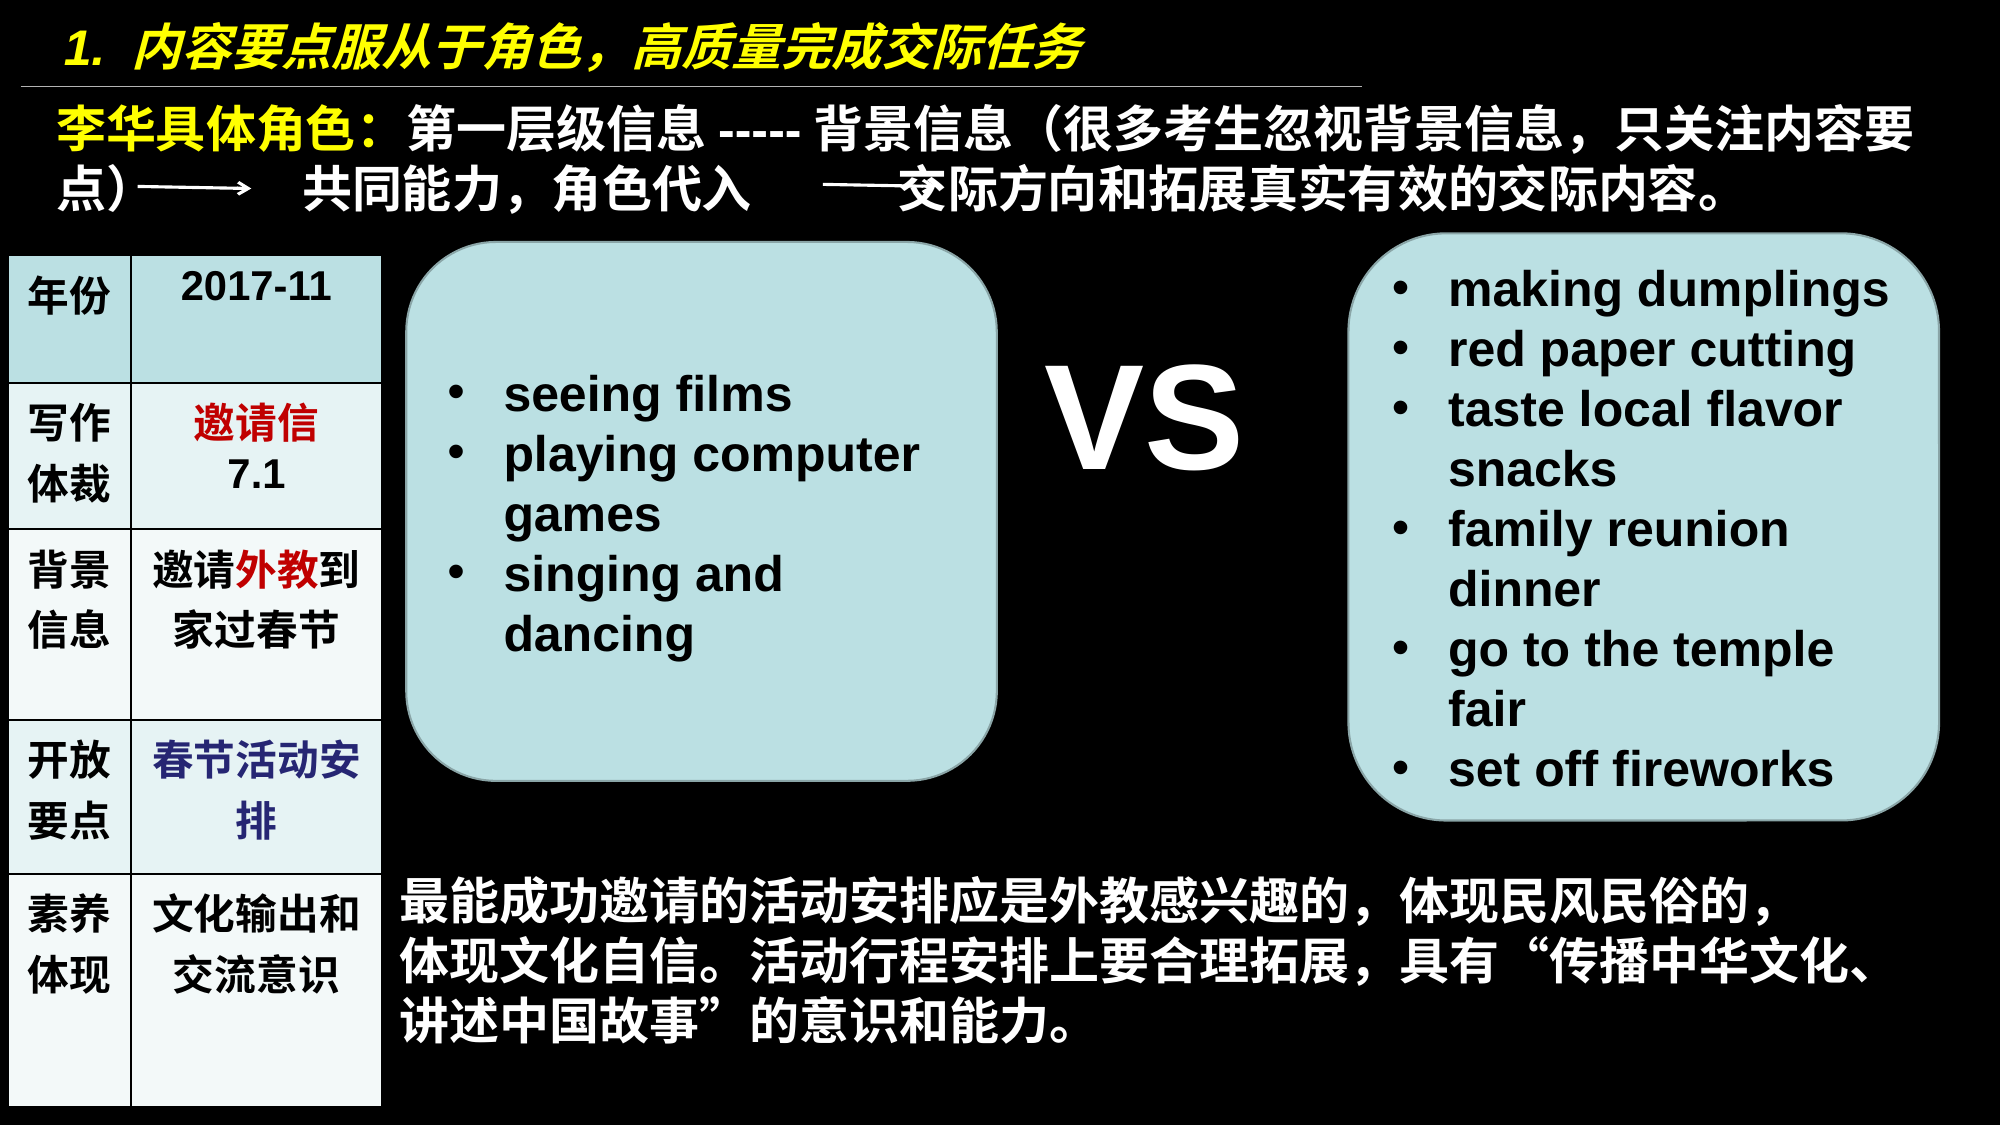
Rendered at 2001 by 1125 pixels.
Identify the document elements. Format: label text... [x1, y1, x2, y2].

table_cell 写作体裁 [9, 384, 130, 528]
text_box seeing films playing computer games singing and dancing [405, 240, 998, 782]
text_box VS [1030, 311, 1277, 507]
table_cell 春节活动安排 [132, 721, 381, 873]
table_cell 邀请外教到家过春节 [132, 530, 381, 719]
text_box making dumplings red paper cutting taste local flavor snacks family reunion dinner go to the temple fair set off fireworks [1347, 232, 1941, 822]
table_cell 文化输出和交流意识 [132, 875, 381, 1106]
text_box 李华具体角色：第一层级信息-----背景信息（很多考生忽视背景信息，只关注内容要点） 共同能力，角色代入 交际方向和拓展真实有效的交际内容。 [40, 89, 1962, 226]
table_header 年份 [9, 256, 130, 382]
table_cell 背景信息 [9, 530, 130, 719]
text_box 1. 内容要点服从于角色，高质量完成交际任务 [48, 7, 1276, 83]
table_cell 开放要点 [9, 721, 130, 873]
table_cell 邀请信 7.1 [132, 384, 381, 528]
table_header 2017-11 [132, 256, 381, 382]
text_box 最能成功邀请的活动安排应是外教感兴趣的，体现民风民俗的， 体现文化自信。活动行程安排上要合理拓展，具有“传播中华文化、 讲述中国故事”的意识和能力。 [384, 861, 1915, 1057]
table_cell 素养体现 [9, 875, 130, 1106]
